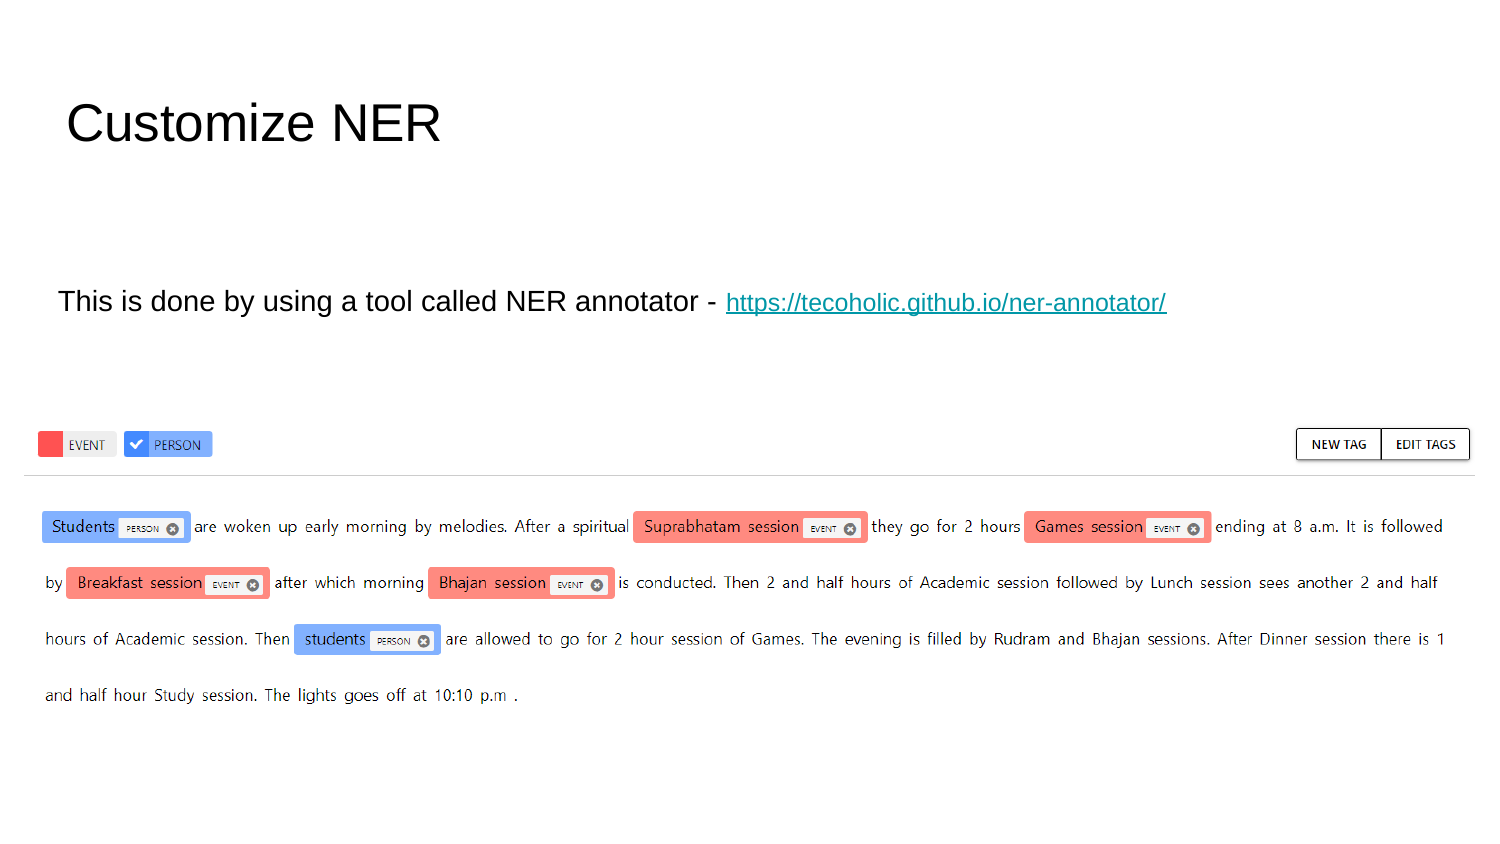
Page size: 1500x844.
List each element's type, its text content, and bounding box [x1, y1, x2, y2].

text_box This is done by using a tool called NER annotator - https://tecoholic.github.io/ner-annotator/ [42, 266, 1425, 332]
title Customize NER [51, 72, 1449, 167]
picture [24, 421, 1476, 741]
